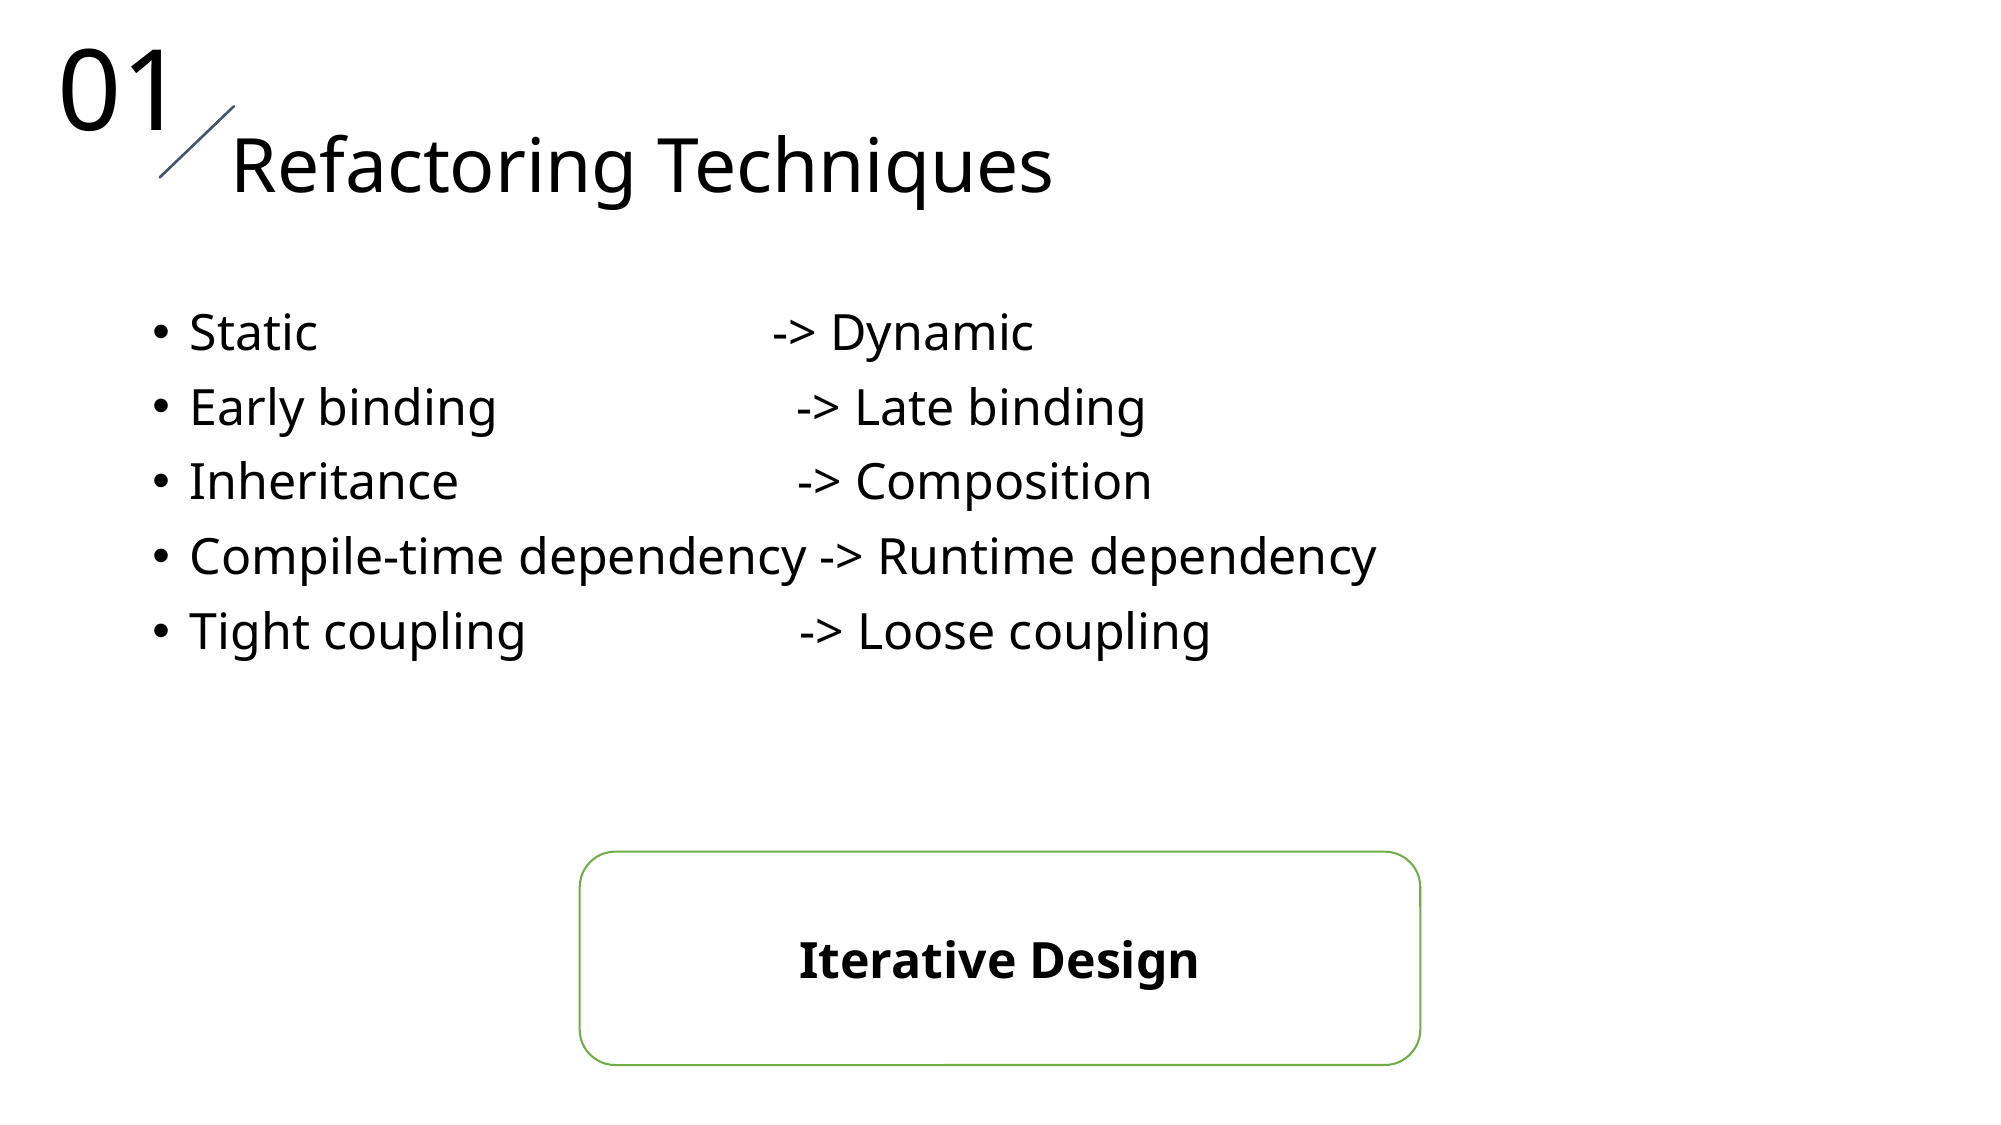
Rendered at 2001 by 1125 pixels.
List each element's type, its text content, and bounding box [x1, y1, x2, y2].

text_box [159, 106, 234, 178]
text_box 01 [42, 10, 214, 161]
text_box Iterative Design [578, 850, 1422, 1067]
title Refactoring Techniques [137, 59, 1863, 278]
list Static -> Dynamic Early binding -> Late binding Inheritance -> Composition Compile-time dependency -> Runtime dependency Tight coupling -> Loose coupling [137, 299, 1863, 753]
